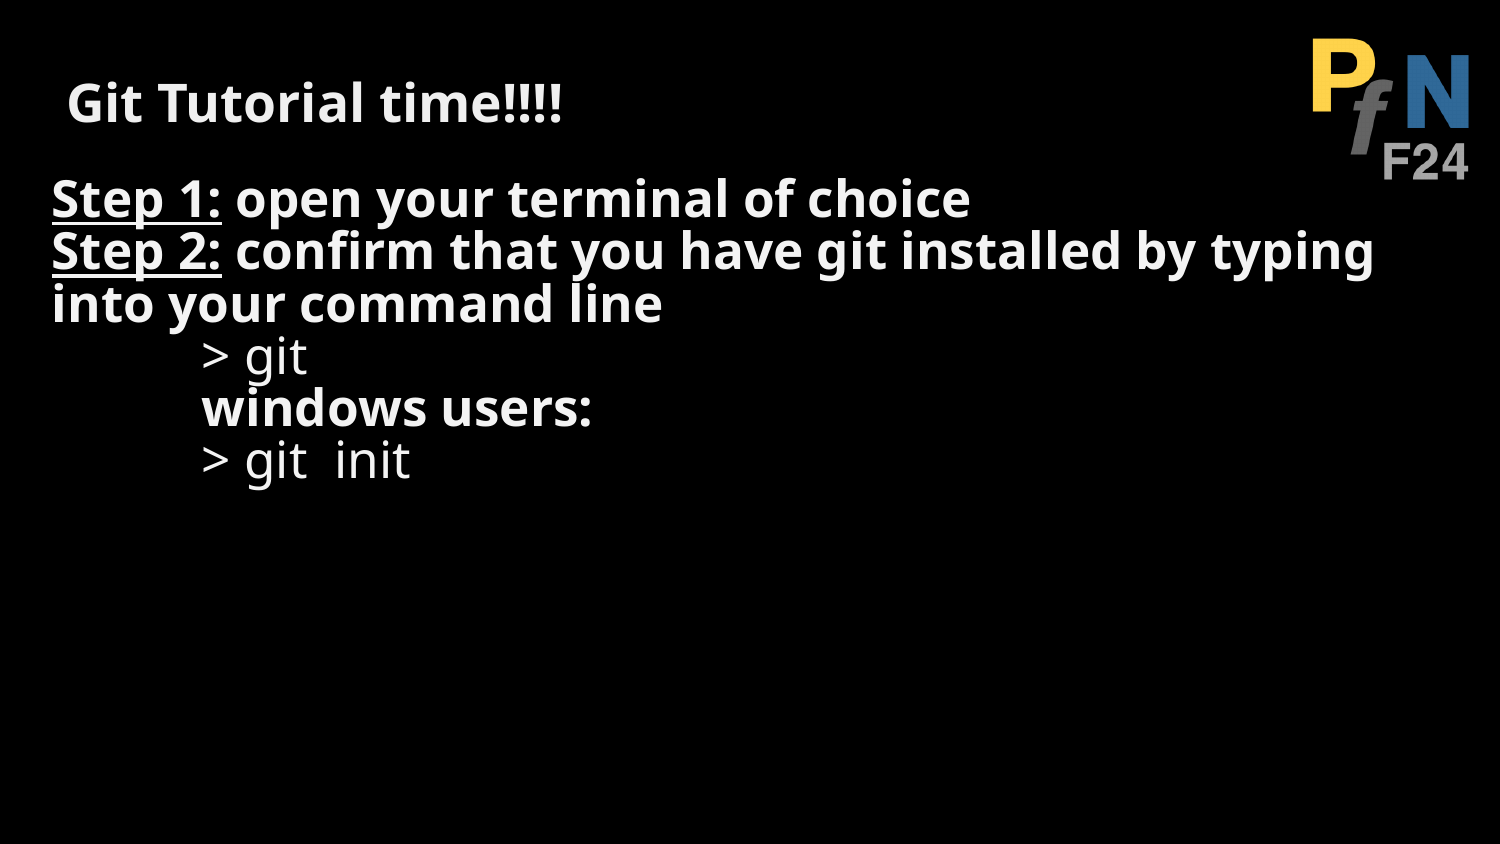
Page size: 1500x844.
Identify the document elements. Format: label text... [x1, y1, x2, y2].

picture [1278, 0, 1500, 222]
title Git Tutorial time!!!! [51, 53, 1449, 148]
list Step 1: open your terminal of choice Step 2: confirm that you have git installed by typing into your command line > git windows users: > git init if you get an error such as `command not recognized` then you may not have installed git in the current environment. > conda activate intropython > git [36, 160, 1435, 783]
